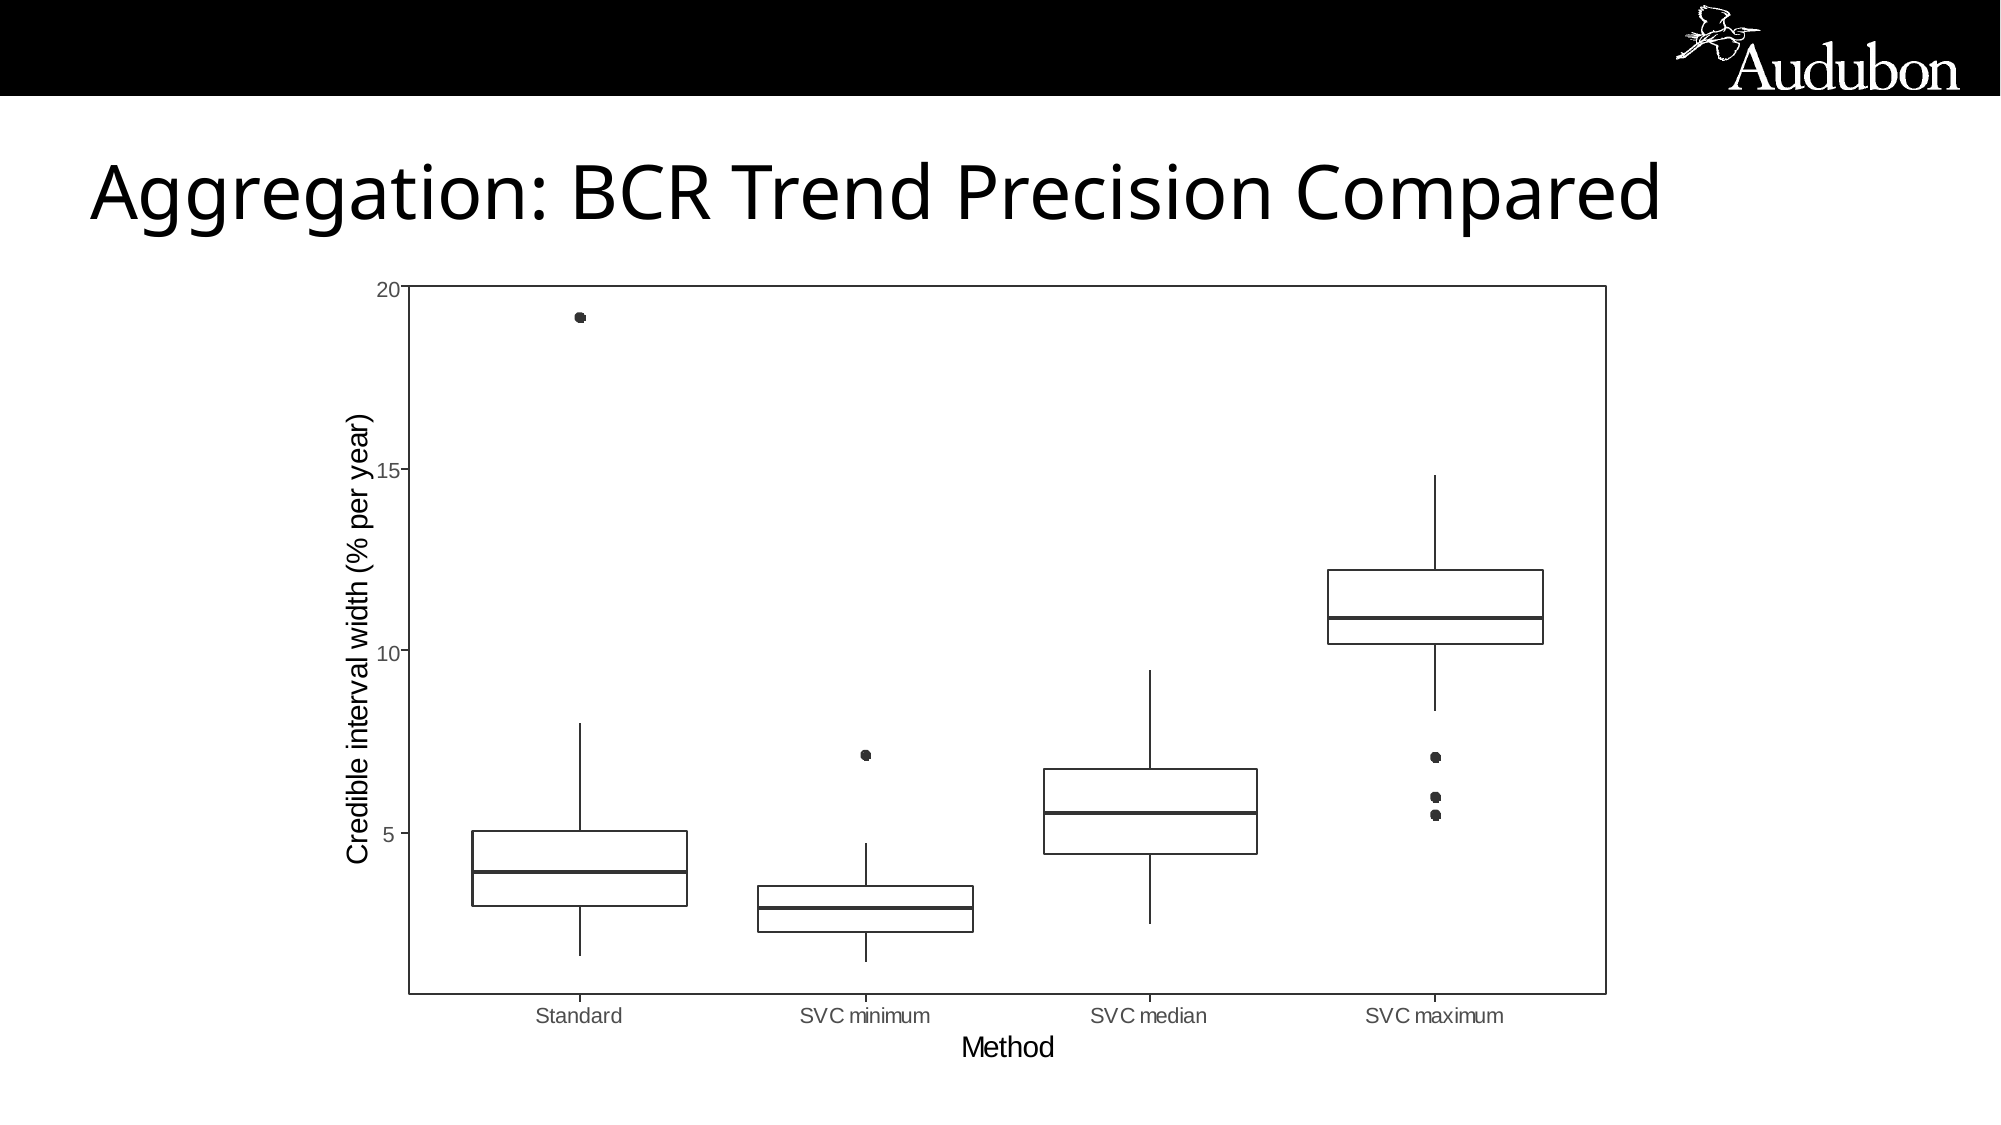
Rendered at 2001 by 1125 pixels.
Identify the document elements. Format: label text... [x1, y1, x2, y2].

title Aggregation: BCR Trend Precision Compared [75, 120, 1725, 270]
picture [1676, 5, 1960, 90]
picture [327, 271, 1620, 1074]
